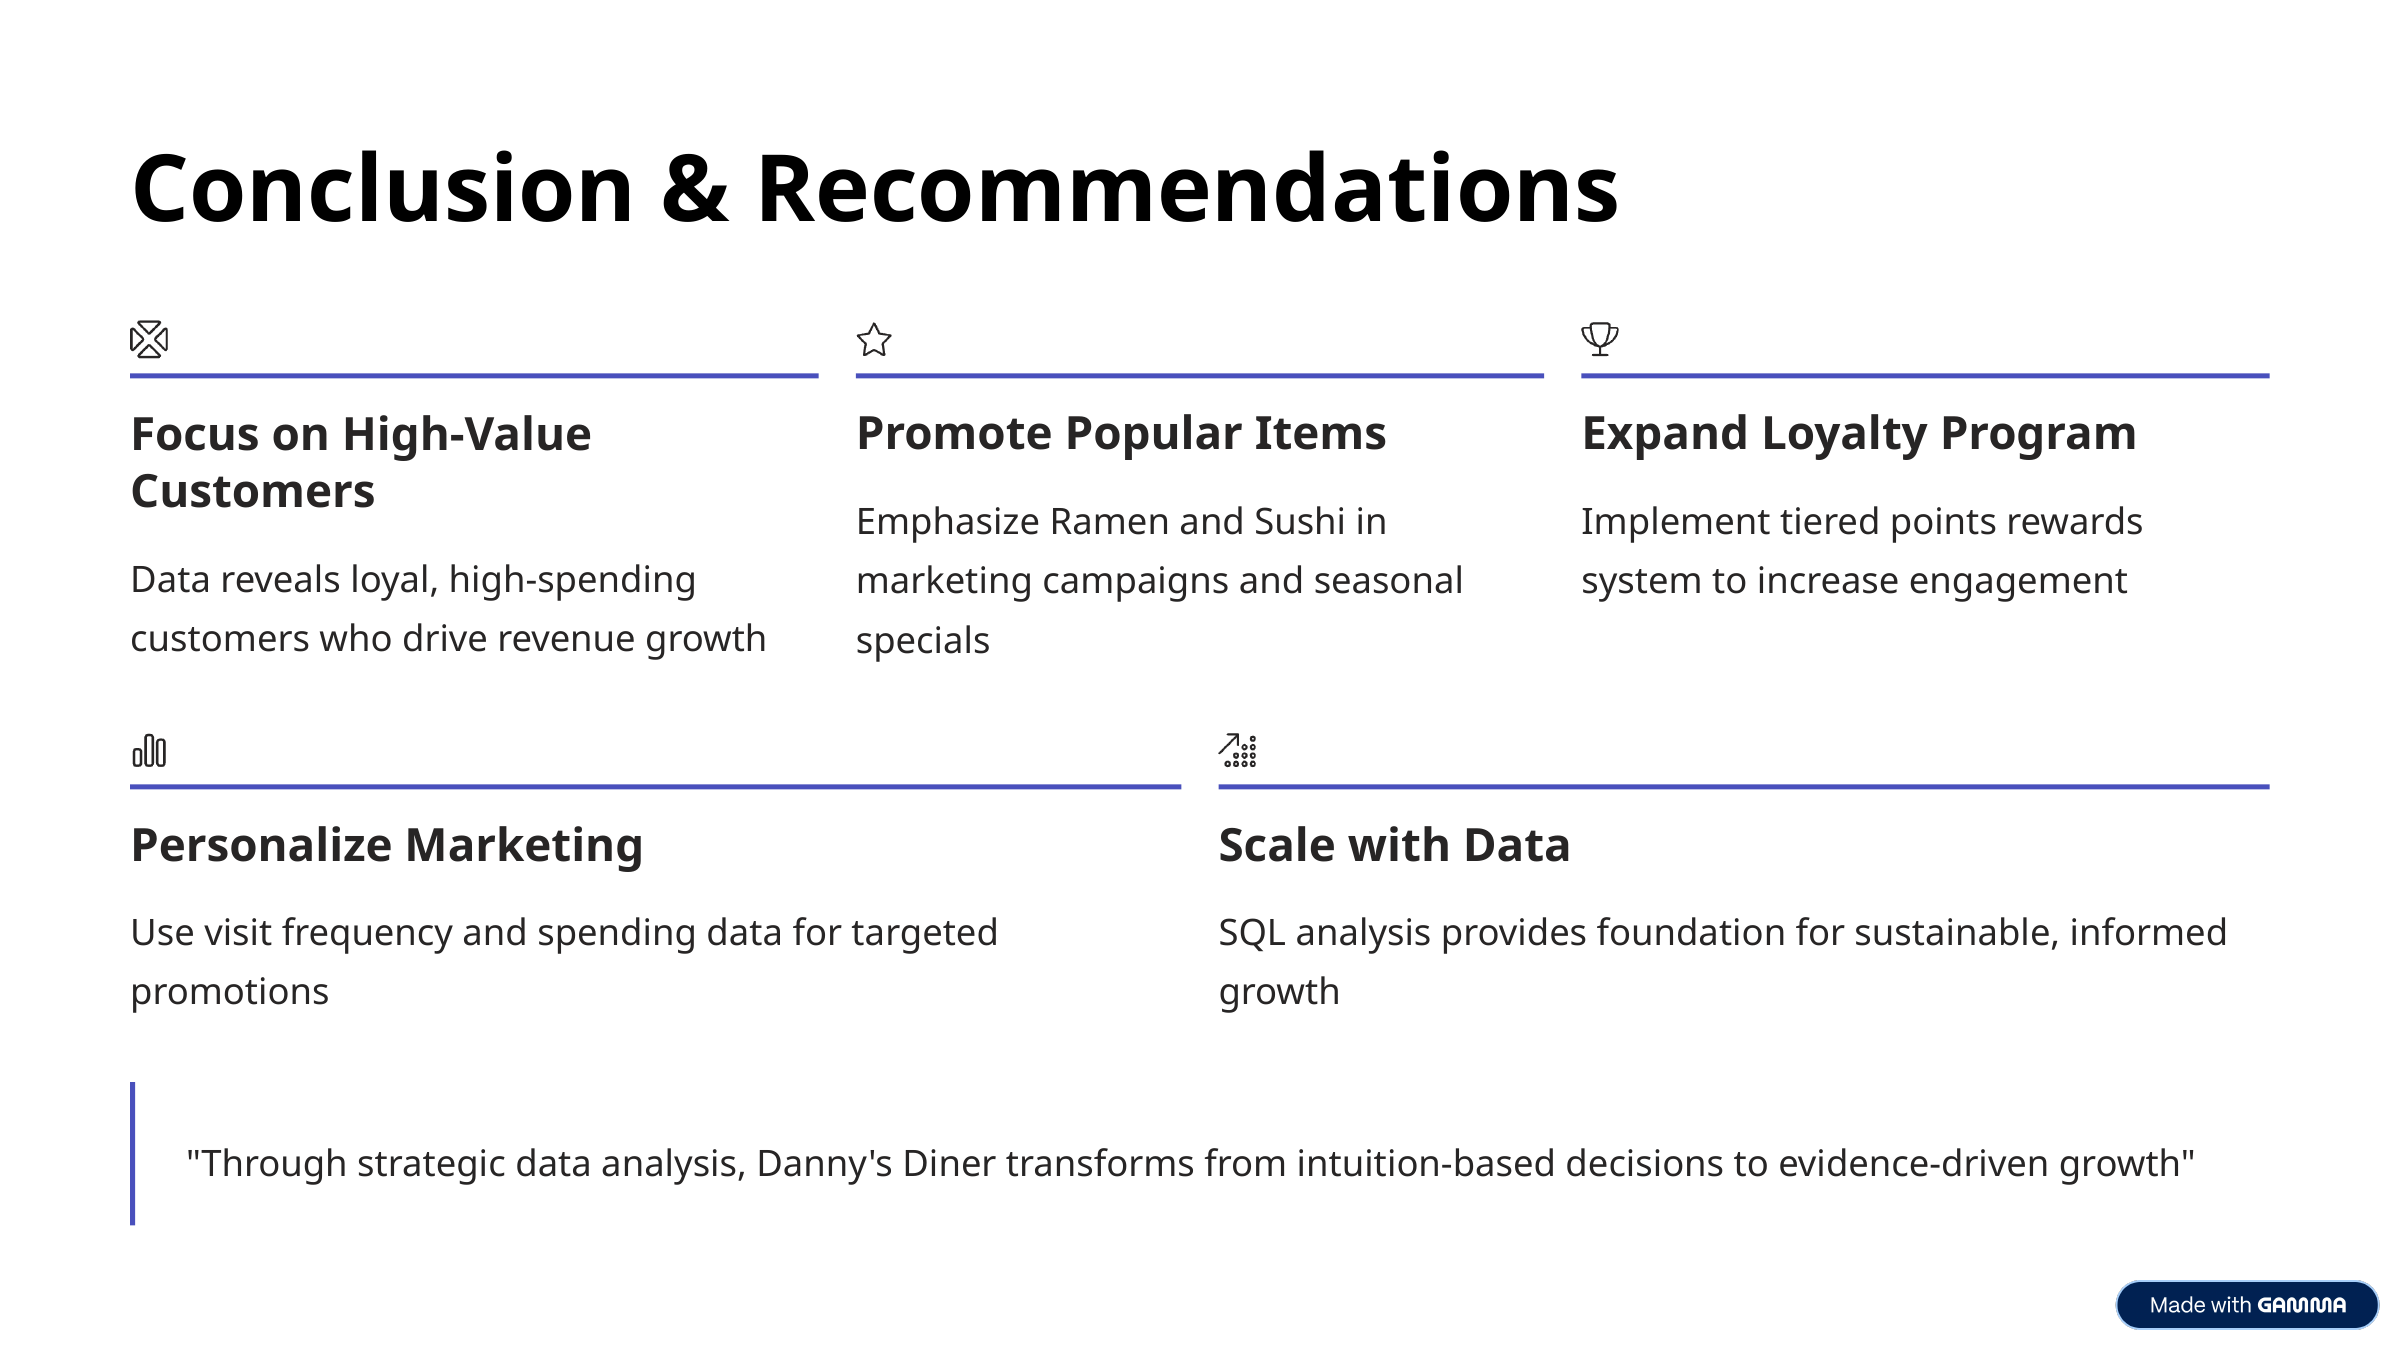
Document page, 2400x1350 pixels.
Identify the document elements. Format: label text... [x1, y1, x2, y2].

text_box Focus on High-Value Customers [130, 401, 819, 519]
text_box [1581, 373, 2270, 379]
text_box Personalize Marketing [130, 812, 639, 872]
text_box Emphasize Ramen and Sushi in marketing campaigns and seasonal specials [855, 482, 1545, 661]
text_box [130, 784, 1182, 790]
text_box Expand Loyalty Program [1581, 401, 2135, 460]
text_box Promote Popular Items [855, 401, 1371, 460]
picture [1581, 315, 1619, 362]
text_box [1218, 784, 2270, 790]
text_box Scale with Data [1218, 812, 1684, 872]
text_box Use visit frequency and spending data for targeted promotions [130, 893, 1182, 1013]
picture [855, 315, 893, 362]
text_box [130, 1082, 136, 1226]
text_box [855, 373, 1545, 379]
picture [130, 726, 168, 773]
text_box "Through strategic data analysis, Danny's Diner transforms from intuition-based decisions to evidence-driven growth" [186, 1124, 2270, 1184]
text_box [130, 373, 819, 379]
text_box Implement tiered points rewards system to increase engagement [1581, 482, 2270, 602]
picture [1218, 726, 1256, 773]
picture [2106, 1271, 2389, 1339]
text_box Conclusion & Recommendations [130, 124, 1600, 241]
text_box SQL analysis provides foundation for sustainable, informed growth [1218, 893, 2270, 1013]
picture [130, 315, 168, 362]
text_box Data reveals loyal, high-spending customers who drive revenue growth [130, 540, 819, 660]
